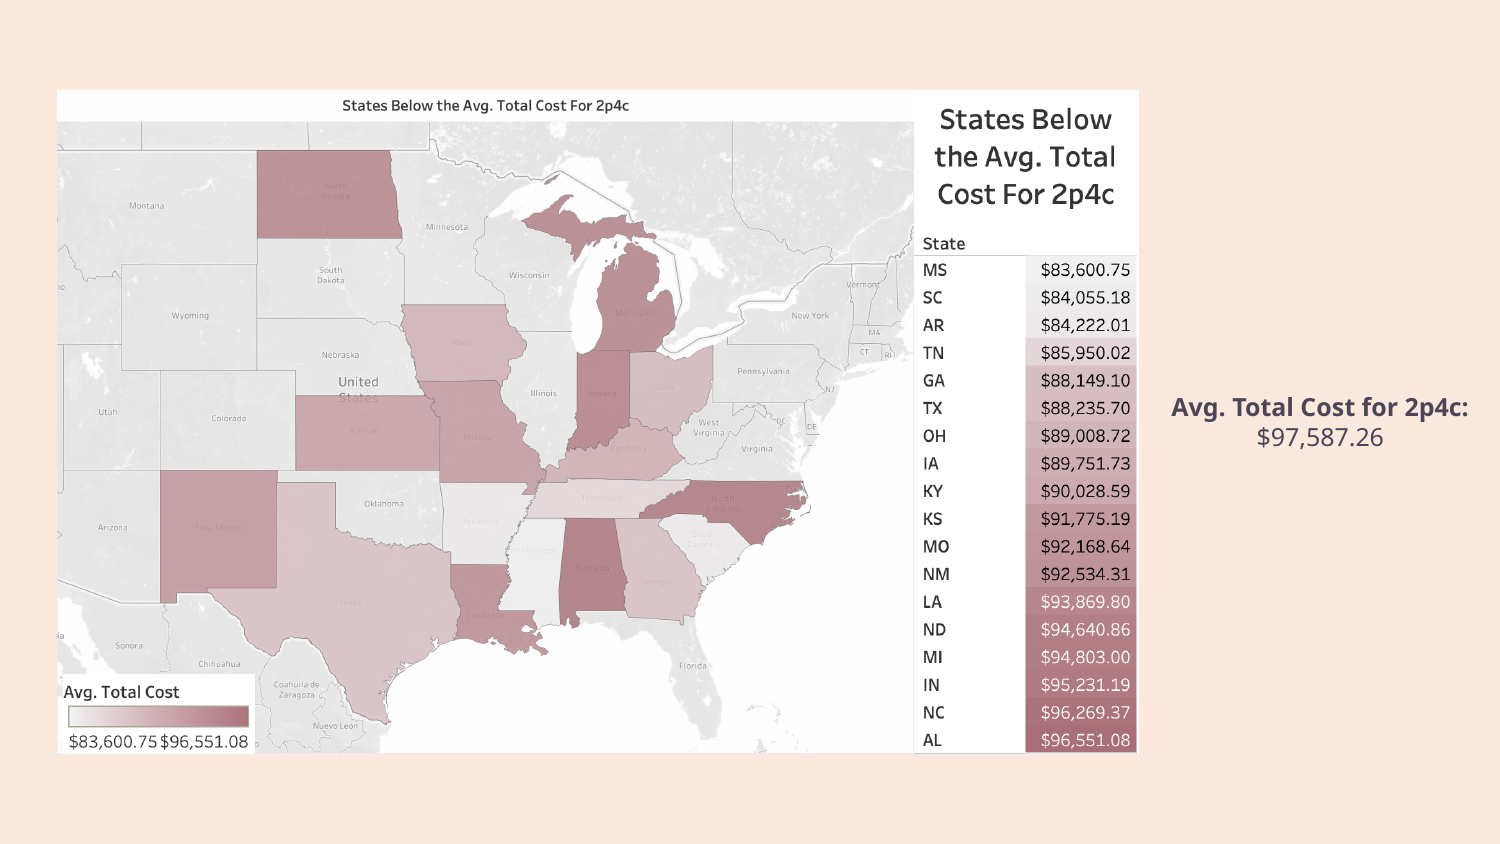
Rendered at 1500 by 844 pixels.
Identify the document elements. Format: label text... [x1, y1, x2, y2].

text_box Avg. Total Cost for 2p4c: $97,587.26 [1144, 376, 1500, 467]
picture [57, 90, 1139, 754]
